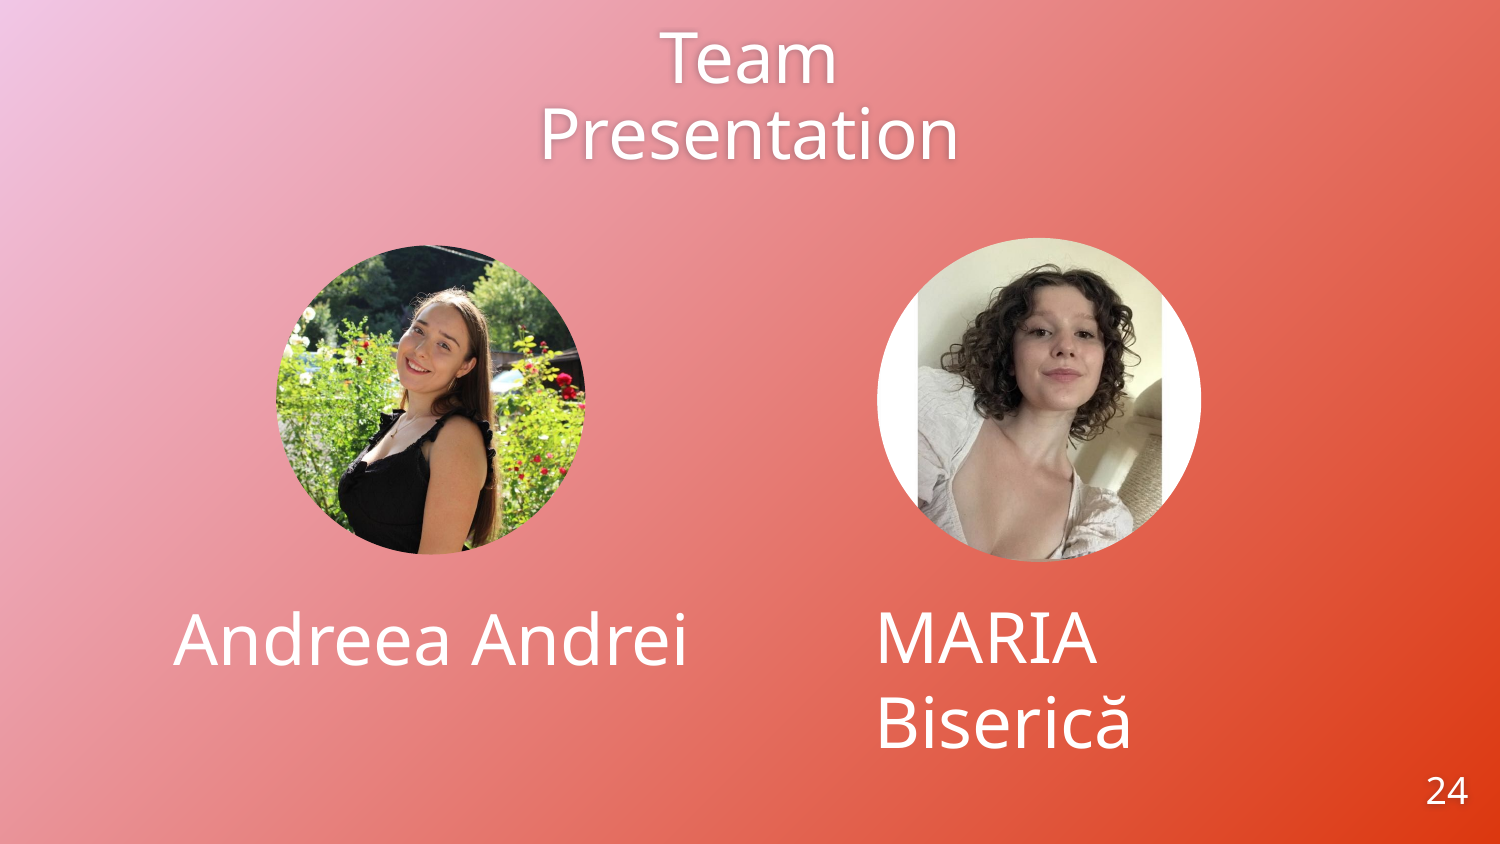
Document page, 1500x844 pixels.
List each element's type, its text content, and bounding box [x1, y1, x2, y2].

text_box Andreea Andrei [169, 594, 695, 698]
text_box MARIA Biserică [860, 585, 1288, 770]
slide_number 24 [1378, 761, 1469, 814]
title Team Presentation [460, 71, 1040, 175]
picture [876, 237, 1202, 563]
picture [275, 245, 586, 555]
